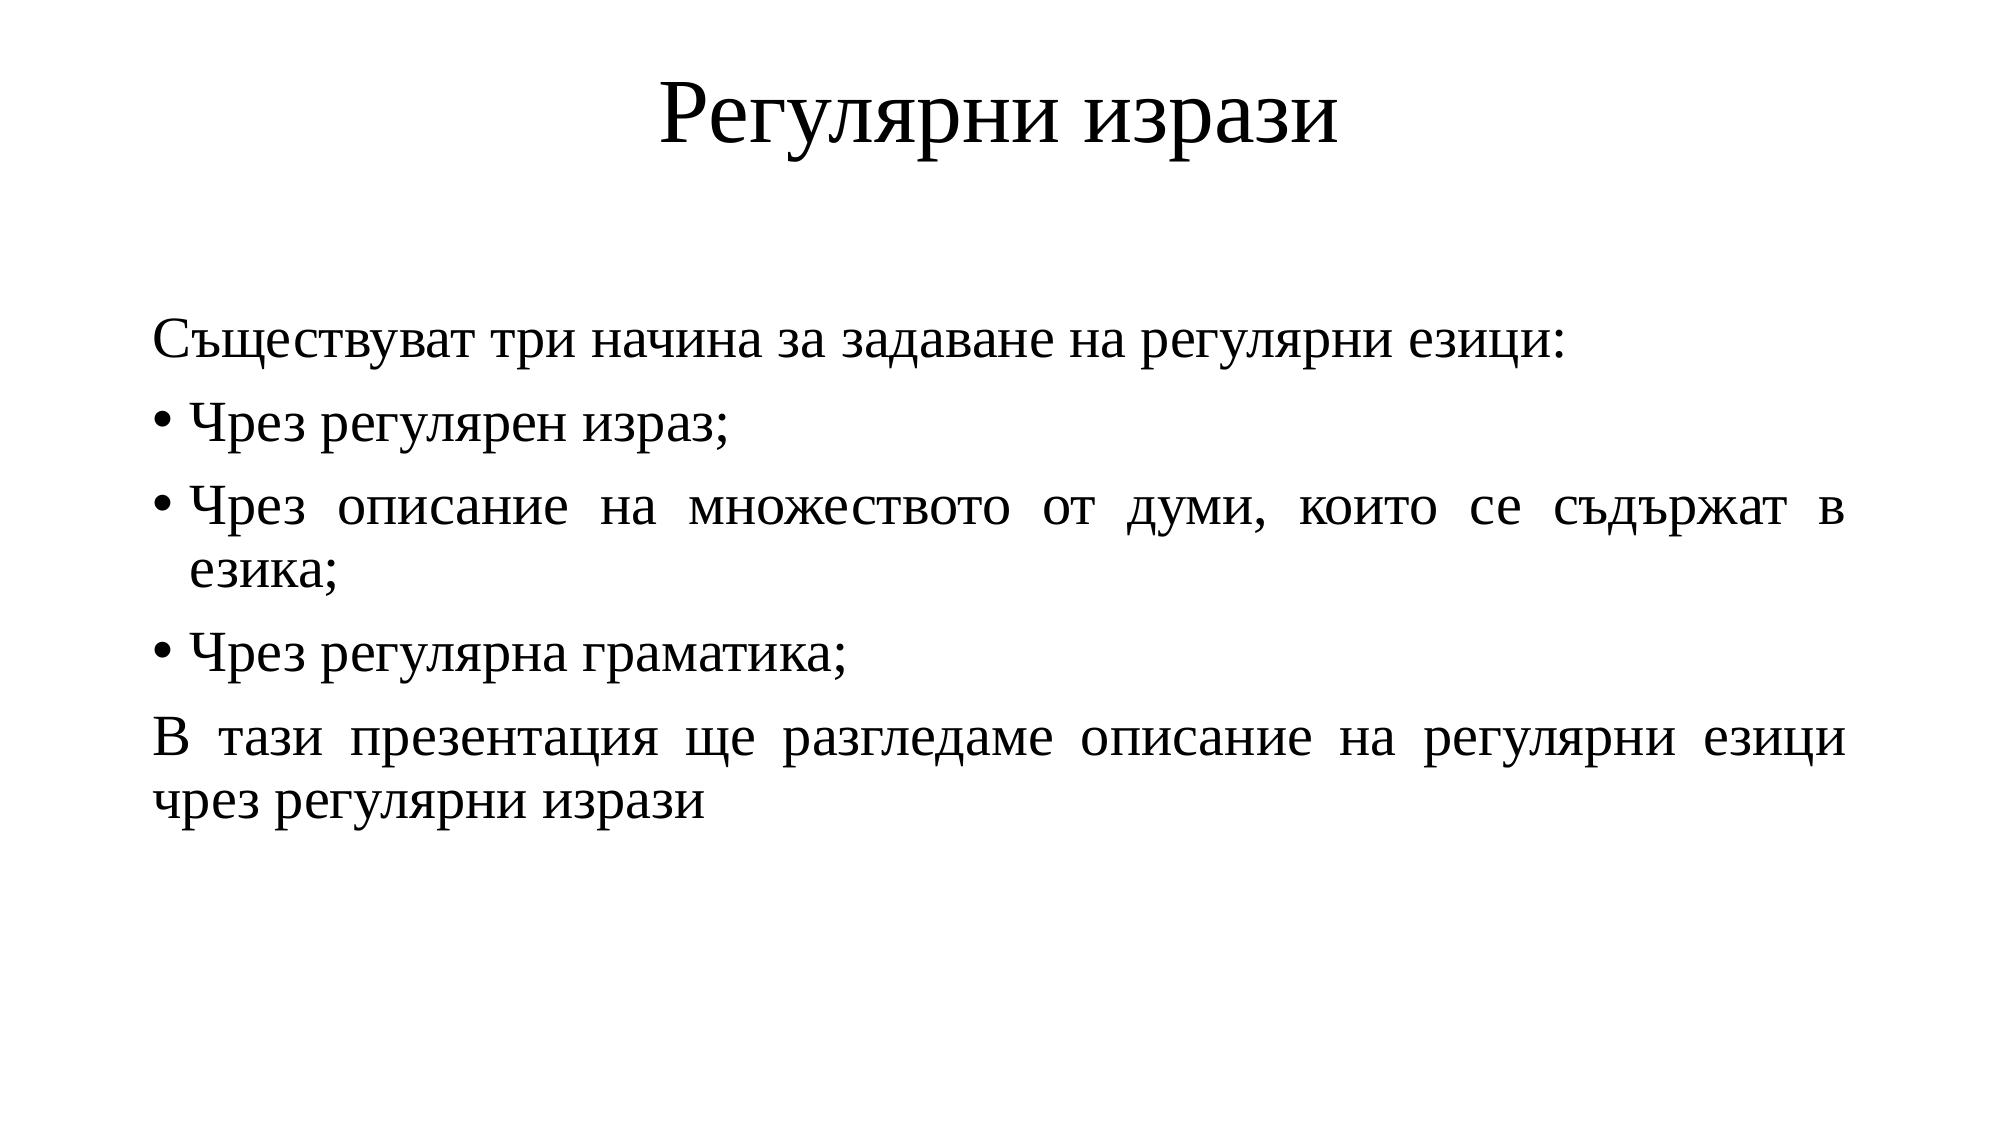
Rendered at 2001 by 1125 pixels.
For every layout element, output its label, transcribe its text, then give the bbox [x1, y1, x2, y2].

title Регулярни изрази [137, 59, 1863, 166]
list Съществуват три начина за задаване на регулярни езици: Чрез регулярен израз; Чрез описание на множеството от думи, които се съдържат в езика; Чрез регулярна граматика; В тази презентация ще разгледаме описание на регулярни езици чрез регулярни изрази [137, 299, 1863, 1014]
